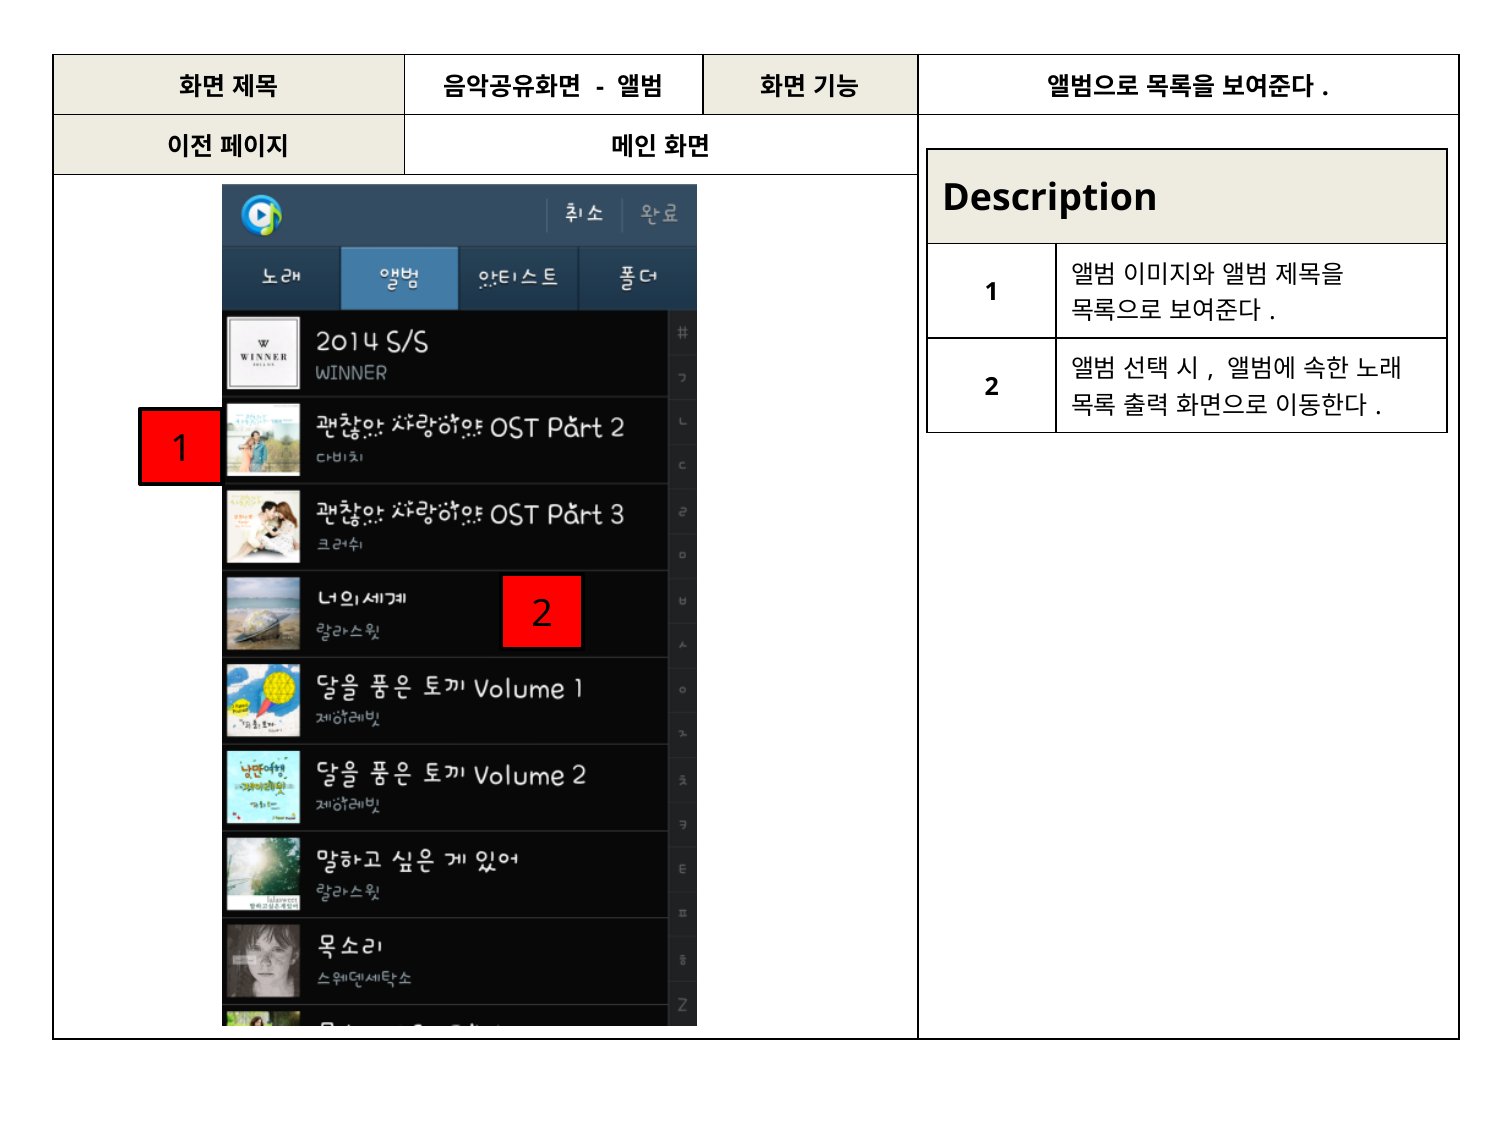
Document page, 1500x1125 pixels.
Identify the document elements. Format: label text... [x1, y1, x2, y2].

text_box 1 [138, 407, 217, 486]
table_cell 메인 화면 [405, 115, 917, 174]
table_cell [54, 175, 917, 1038]
table_cell 1 [928, 244, 1055, 337]
table_cell 2 [928, 339, 1055, 432]
table_header 음악공유화면 - 앨범 [405, 55, 702, 114]
table_cell [919, 115, 1458, 1038]
table_header 화면 제목 [54, 55, 404, 114]
table_header 화면 기능 [704, 55, 917, 114]
table_cell 앨범 이미지와 앨범 제목을 목록으로 보여준다. [1057, 244, 1446, 337]
table_header 앨범으로 목록을 보여준다. [919, 55, 1458, 114]
table_header Description [928, 150, 1446, 243]
table_cell 앨범 선택 시, 앨범에 속한 노래 목록 출력 화면으로 이동한다. [1057, 339, 1446, 432]
table_cell 이전 페이지 [54, 115, 404, 174]
picture [222, 184, 697, 1026]
